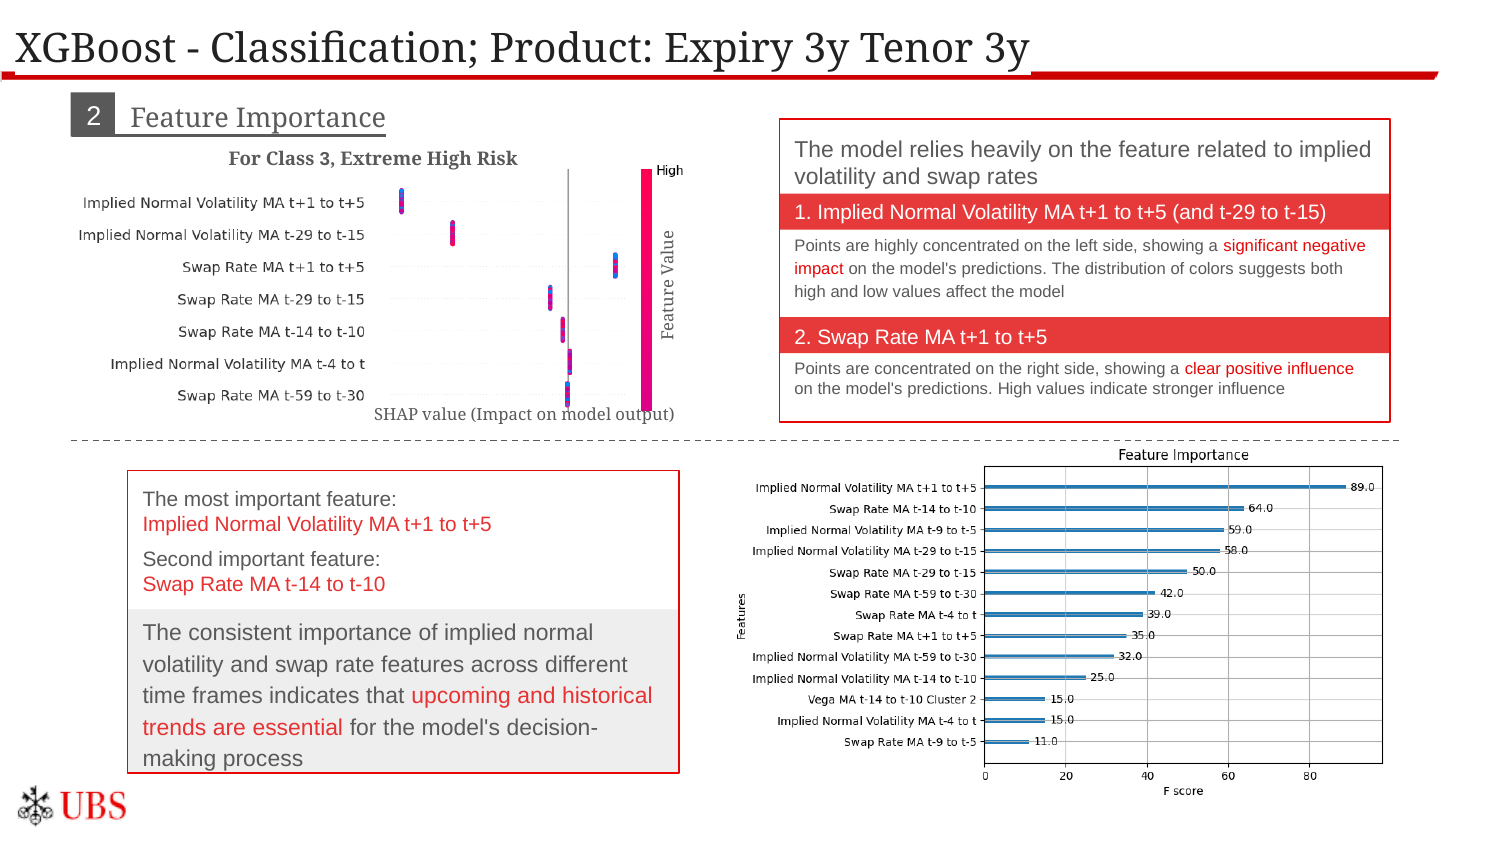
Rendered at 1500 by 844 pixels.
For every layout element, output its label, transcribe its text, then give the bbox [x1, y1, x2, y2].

picture [7, 772, 143, 836]
text_box SHAP value (Impact on model output) [359, 394, 1052, 435]
text_box XGBoost - Classification; Product: Expiry 3y Tenor 3y [0, 0, 1411, 63]
picture [70, 157, 705, 411]
picture [0, 70, 1451, 82]
text_box For Class 3, Extreme High Risk [213, 135, 562, 156]
picture [728, 441, 1391, 806]
text_box Feature Importance [115, 94, 532, 135]
text_box The most important feature: Implied Normal Volatility MA t+1 to t+5 Second important feature: Swap Rate MA t-14 to t-10 [127, 470, 679, 773]
text_box The model relies heavily on the feature related to implied volatility and swap rates 1. Implied Normal Volatility MA t+1 to t+5 (and t-29 to t-15) Points are highly concentrated on the left side, showing a significant negative impact on the model's predictions. The distribution of colors suggests both high and low values affect the model 2. Swap Rate MA t+1 to t+5 Points are concentrated on the right side, showing a clear positive influence on the model's predictions. High values indicate stronger influence [779, 119, 1390, 422]
text_box 2 [71, 90, 115, 135]
